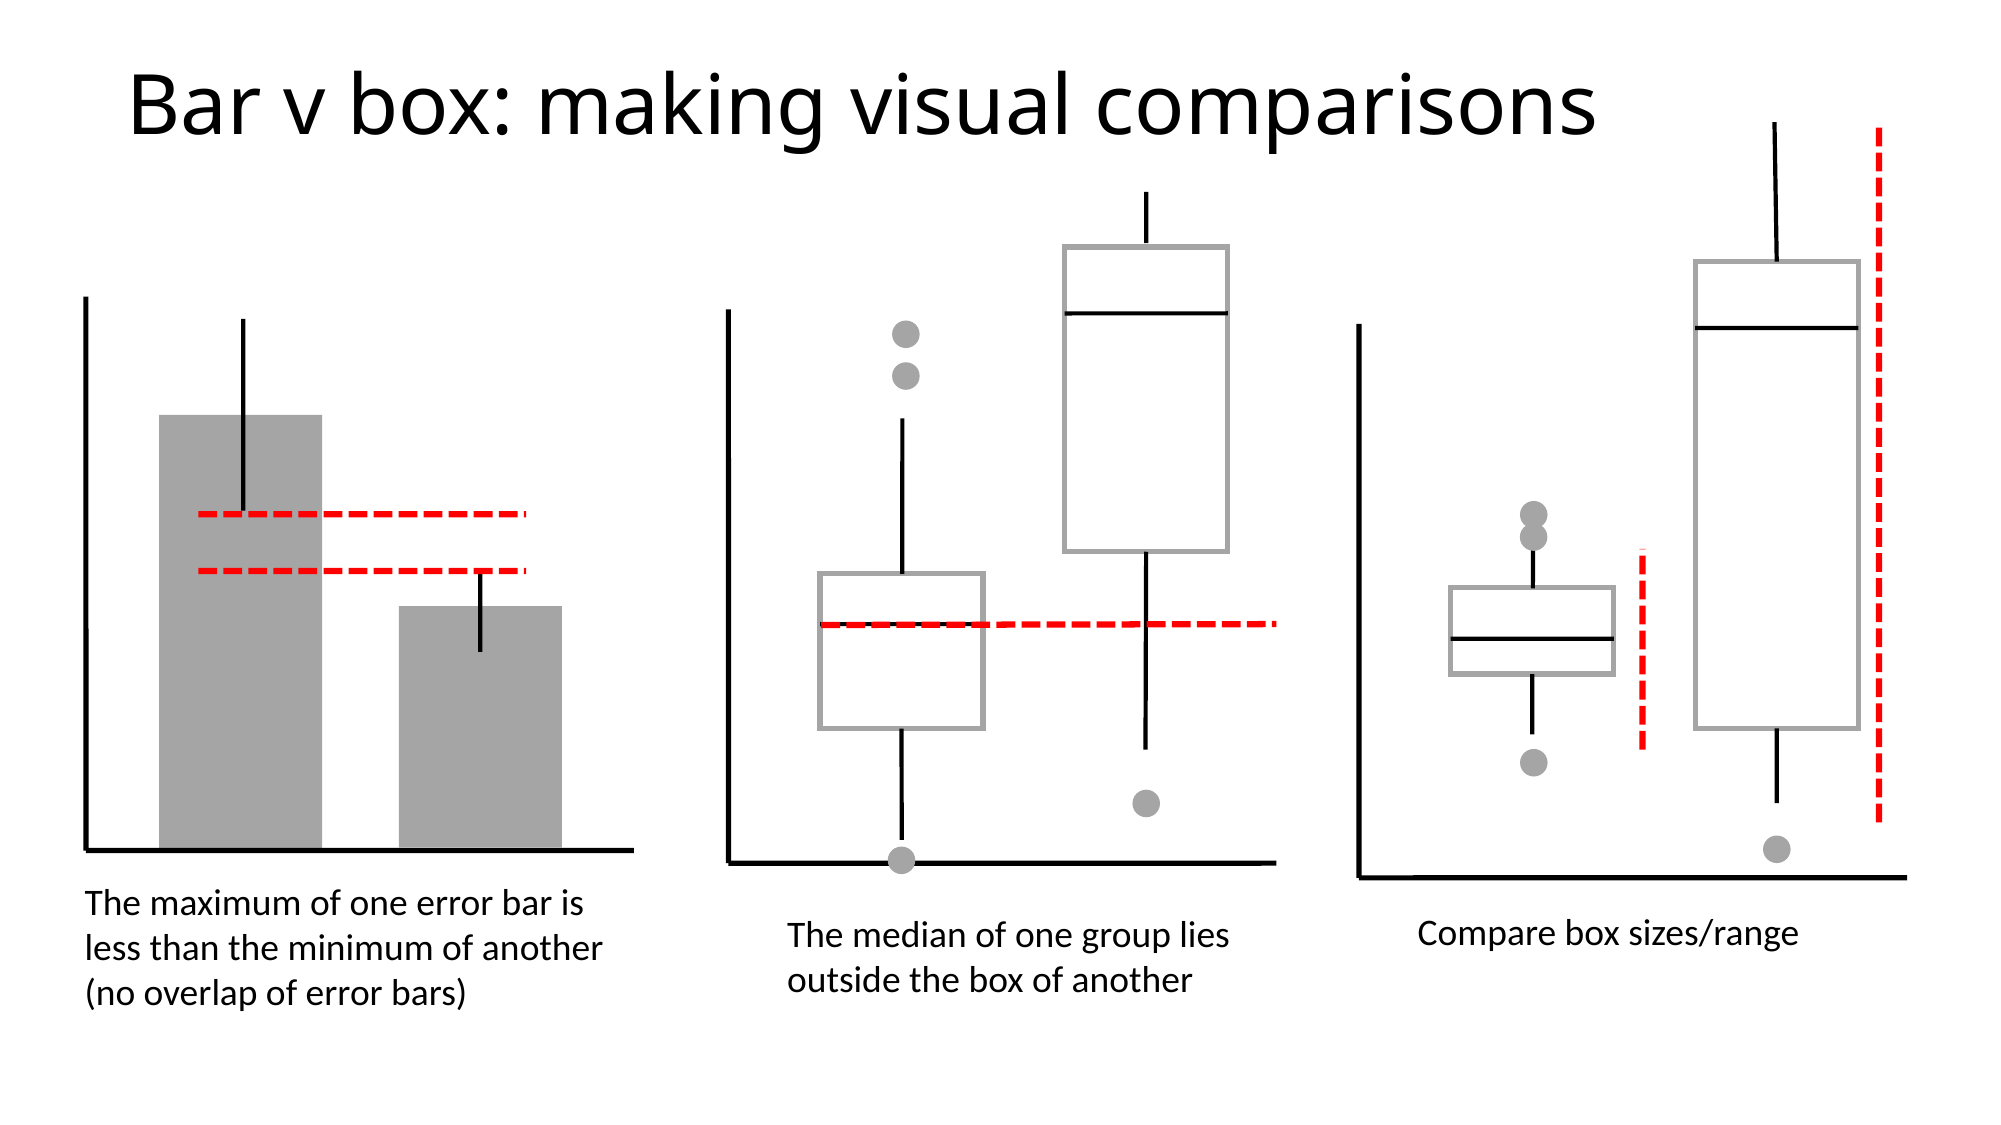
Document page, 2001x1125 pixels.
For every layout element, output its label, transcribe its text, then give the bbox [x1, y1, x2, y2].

text_box Compare box sizes/range [1402, 900, 1988, 960]
text_box [1694, 261, 1859, 323]
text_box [85, 296, 634, 851]
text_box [728, 309, 1277, 864]
text_box [887, 864, 916, 876]
text_box [1064, 246, 1229, 309]
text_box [1358, 323, 1907, 878]
text_box The maximum of one error bar is less than the minimum of another (no overlap of error bars) [69, 870, 655, 1021]
title Bar v box: making visual comparisons [111, 30, 1879, 185]
text_box The median of one group lies outside the box of another [772, 903, 1357, 1008]
